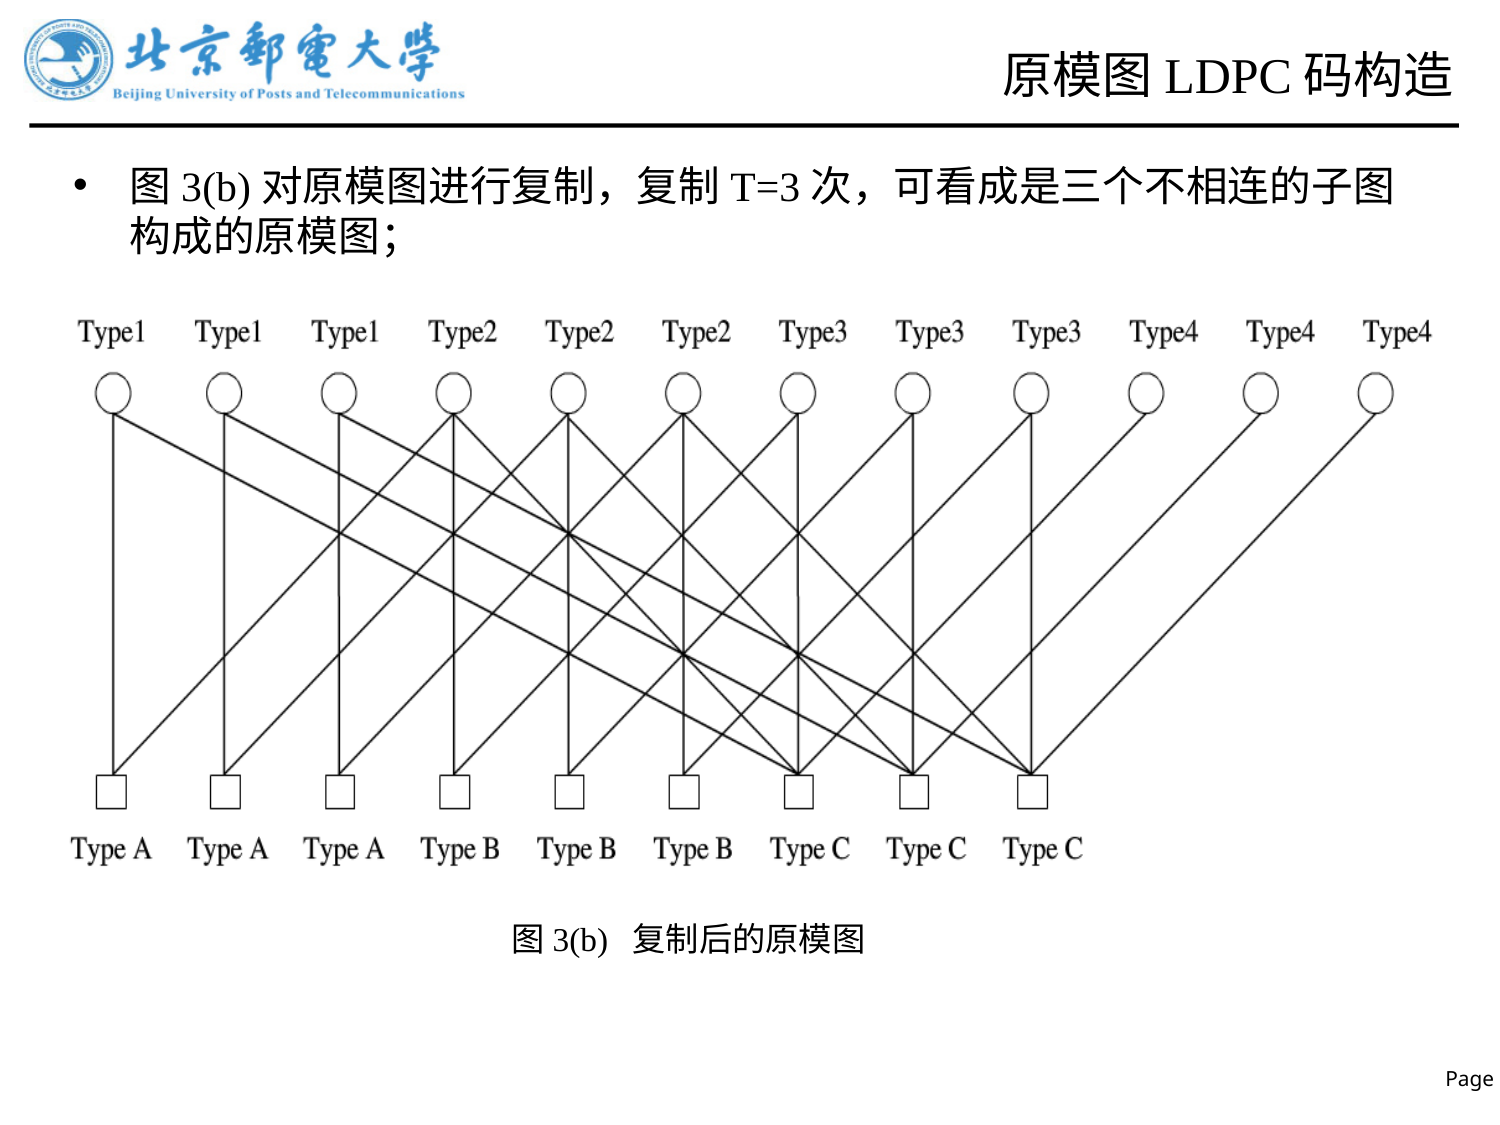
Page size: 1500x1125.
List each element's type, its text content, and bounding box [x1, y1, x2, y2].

text_box 图3(b) 复制后的原模图 [496, 910, 962, 965]
title 原模图LDPC码构造 [768, 16, 1469, 130]
picture [60, 281, 1440, 882]
picture [23, 19, 467, 102]
text_box 图3(b)对原模图进行复制，复制T=3次，可看成是三个不相连的子图构成的原模图； [58, 152, 1437, 267]
